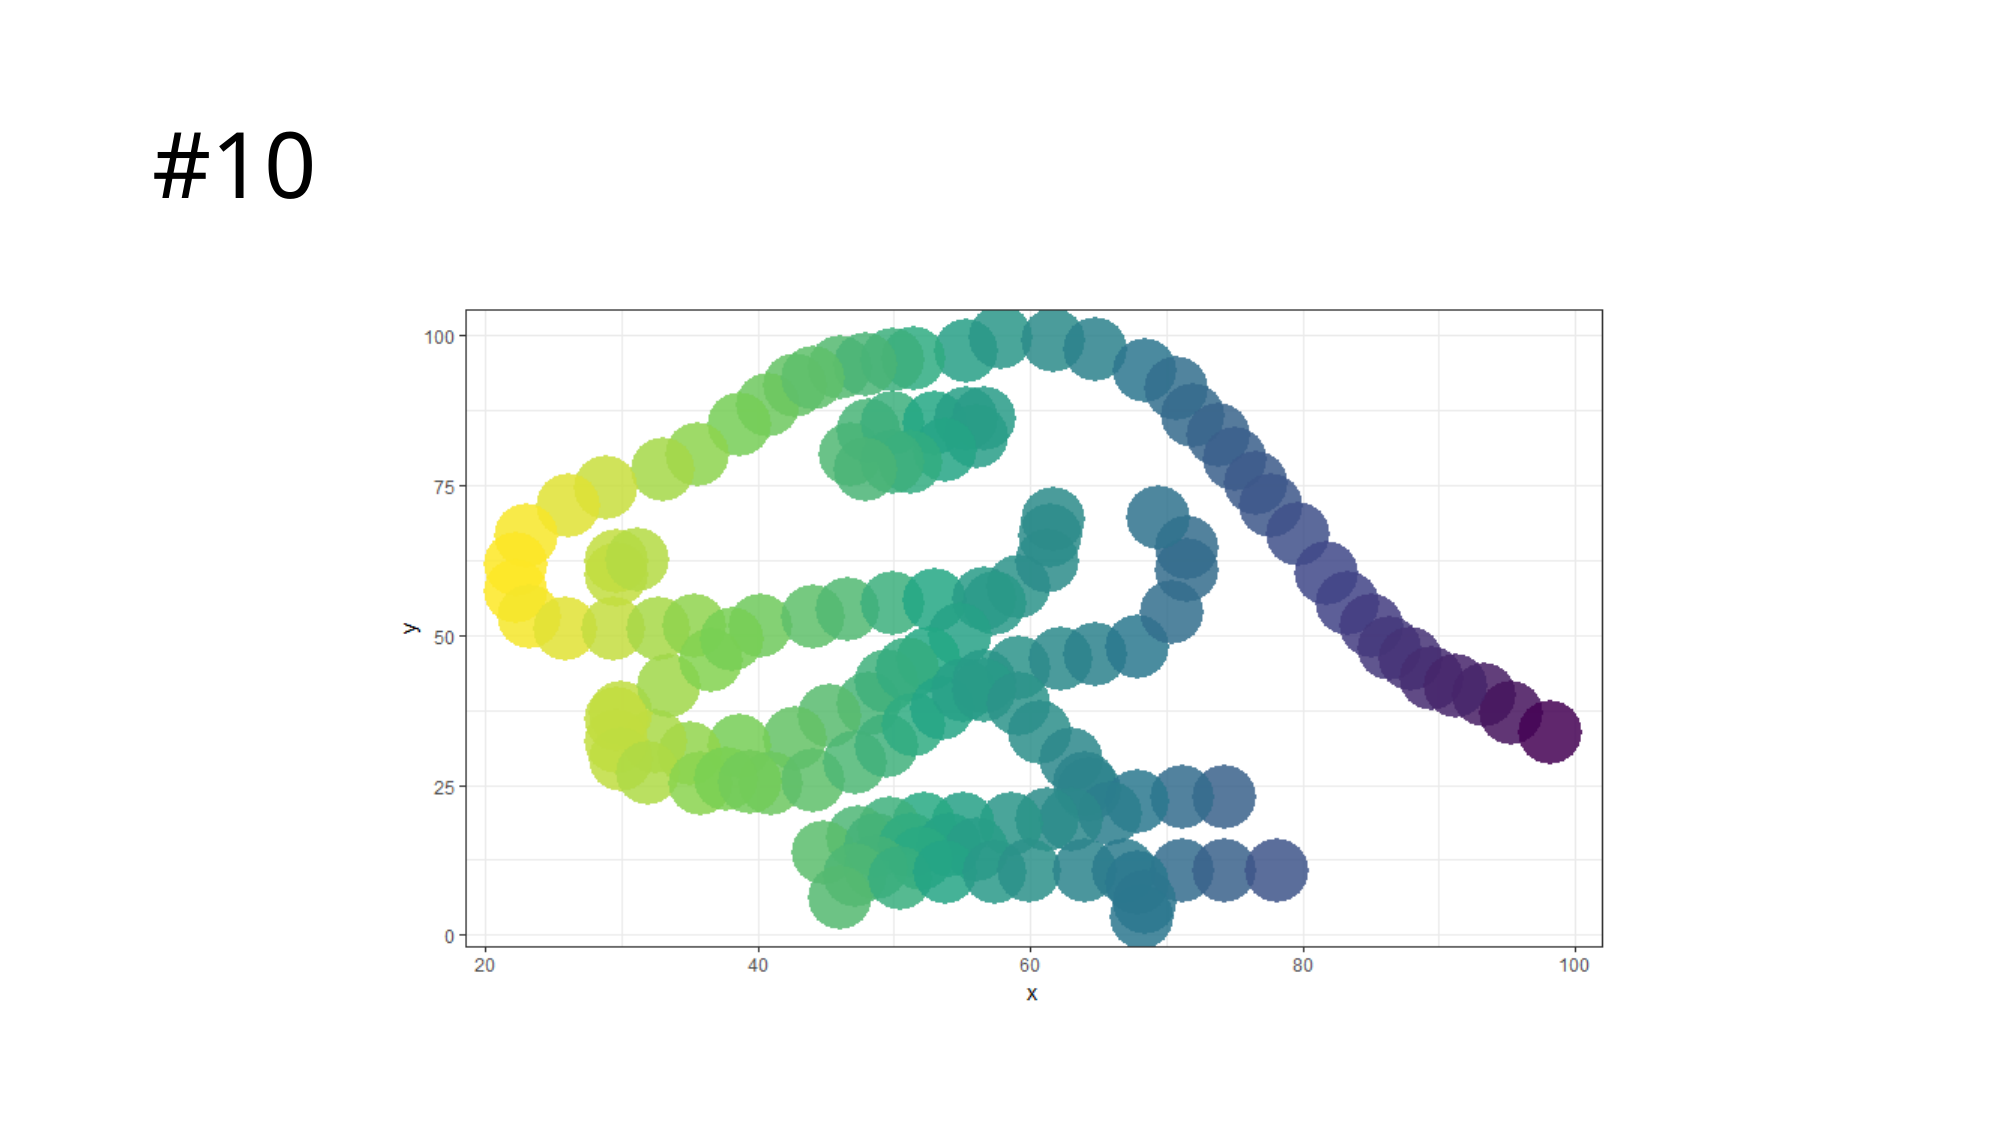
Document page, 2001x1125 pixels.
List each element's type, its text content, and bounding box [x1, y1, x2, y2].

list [386, 299, 1614, 1014]
title #10 [137, 59, 1863, 278]
